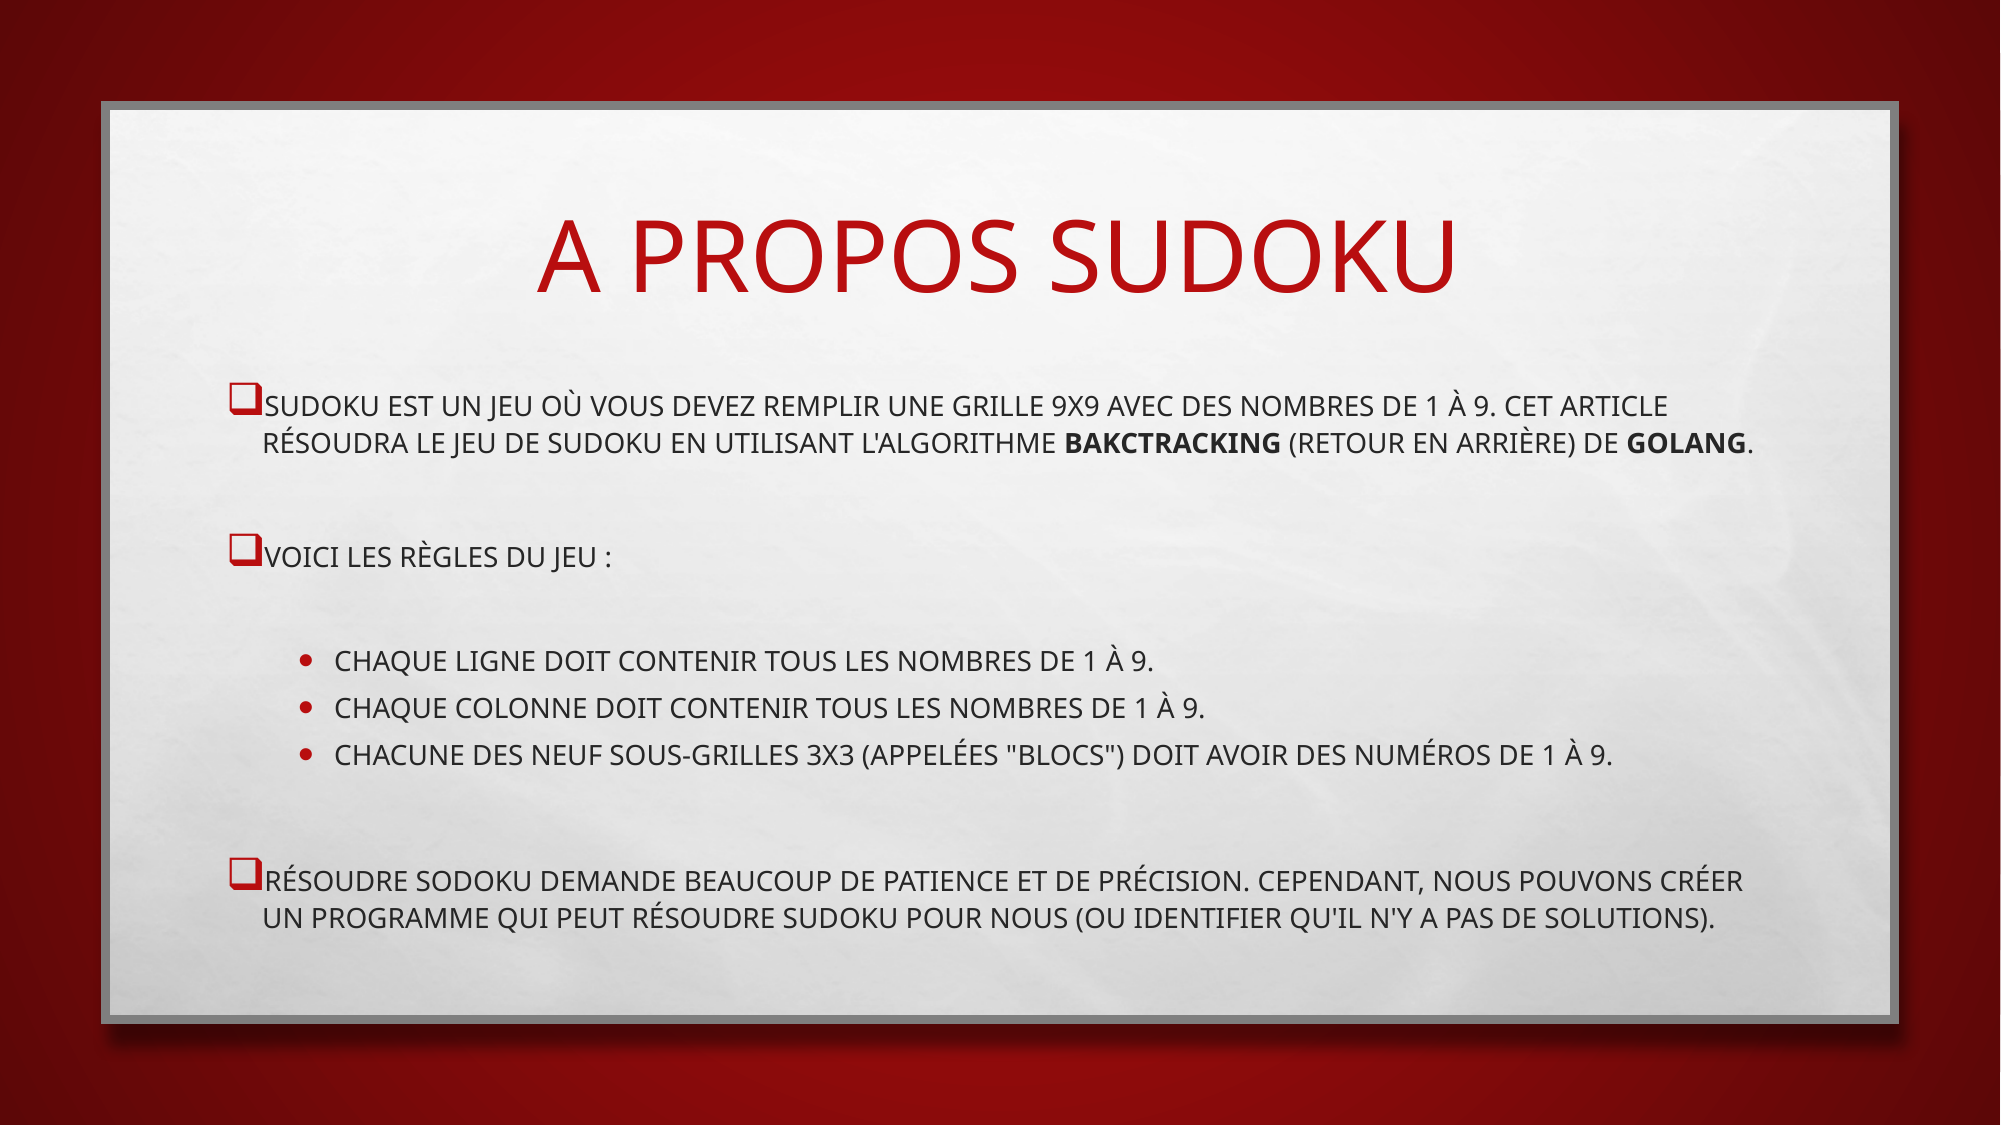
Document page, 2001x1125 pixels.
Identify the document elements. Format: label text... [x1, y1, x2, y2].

text_box [105, 105, 1895, 1020]
list Sudoku est un jeu où vous devez remplir une grille 9x9 avec des nombres de 1 à 9. Cet article résoudra le jeu de sudoku en utilisant l'algorithme Bakctracking (retour en arrière) de Golang. Voici les règles du jeu : Chaque ligne doit contenir tous les nombres de 1 à 9. Chaque colonne doit contenir tous les nombres de 1 à 9. Chacune des neuf sous-grilles 3x3 (appelées "blocs") doit avoir des numéros de 1 à 9. Résoudre Sodoku demande beaucoup de patience et de précision. Cependant, nous pouvons créer un programme qui peut résoudre Sudoku pour nous (ou identifier qu'il n'y a pas de solutions). [211, 365, 1789, 954]
title A propos Sudoku [211, 174, 1789, 346]
text_box [0, 0, 2000, 1125]
